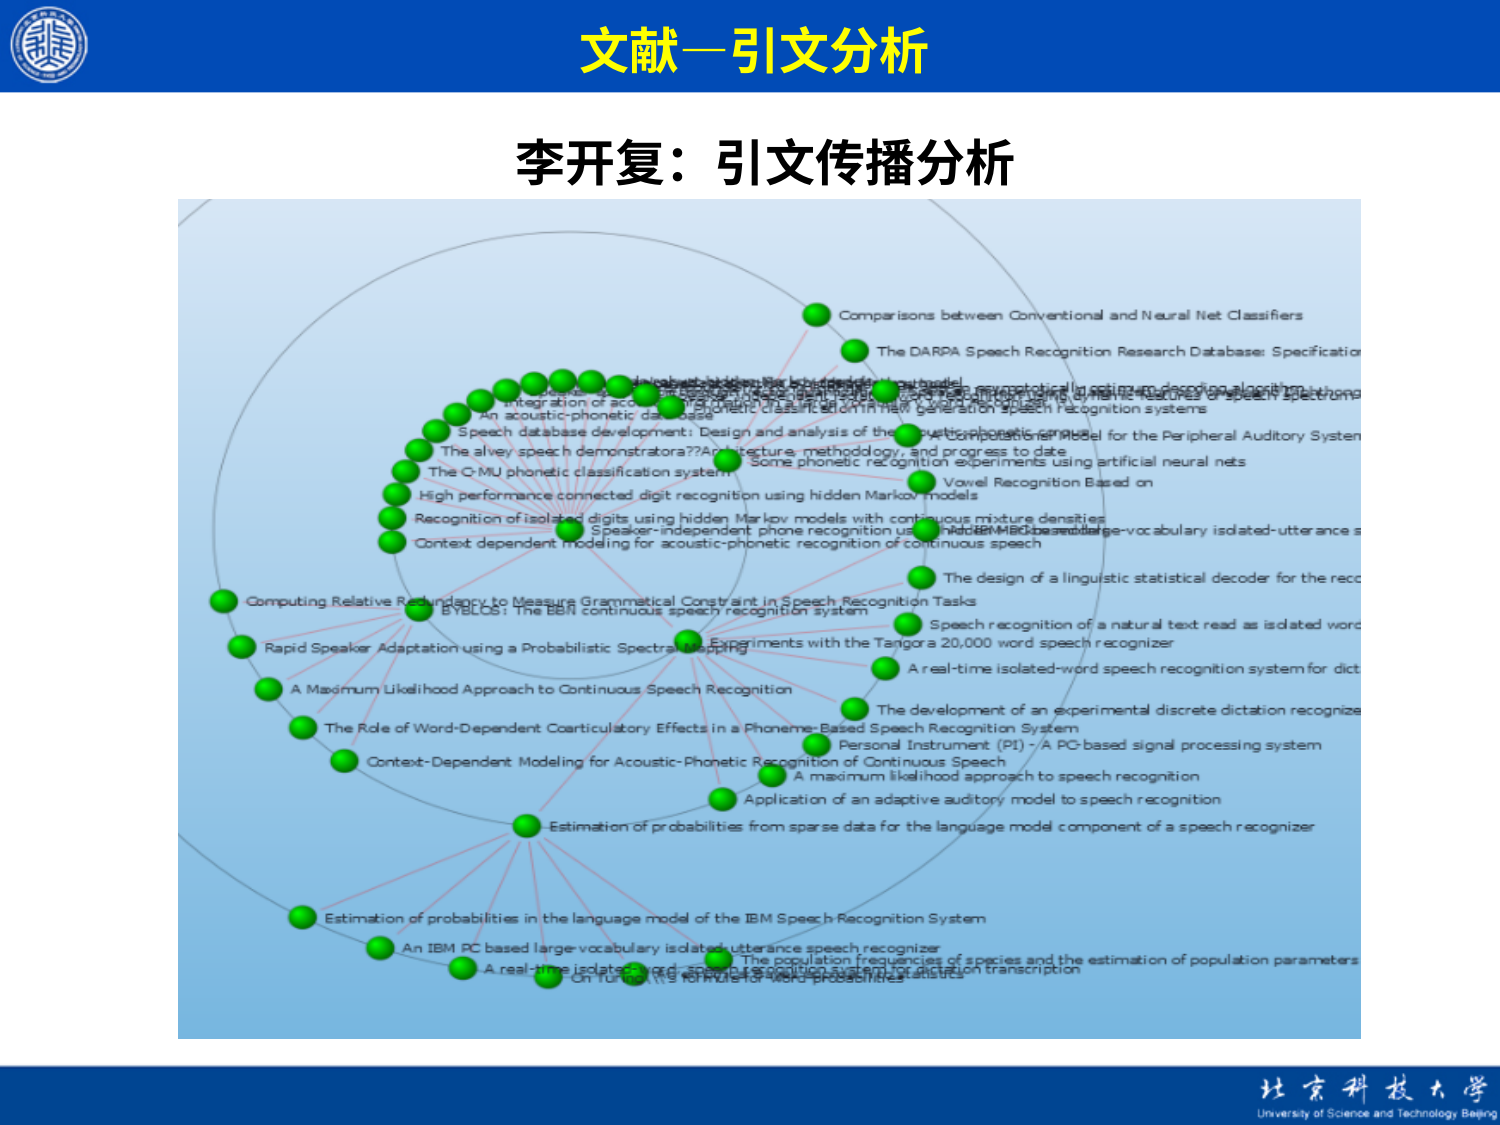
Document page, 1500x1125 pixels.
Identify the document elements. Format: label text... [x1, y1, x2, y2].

text_box 李开复：引文传播分析 [52, 123, 1479, 199]
title 文献—引文分析 [13, 11, 1496, 88]
picture [0, 0, 1500, 1125]
